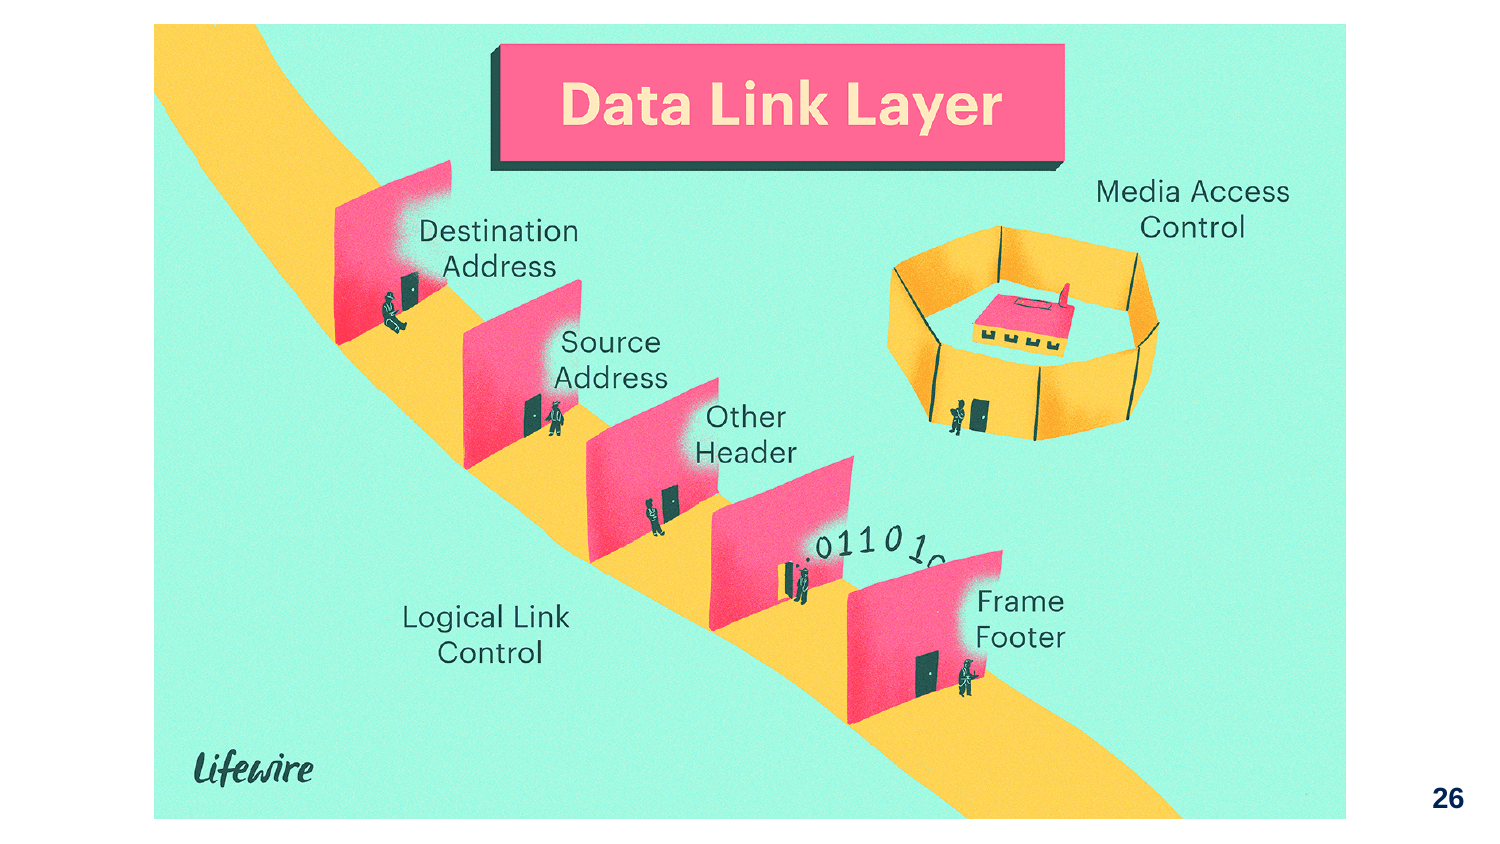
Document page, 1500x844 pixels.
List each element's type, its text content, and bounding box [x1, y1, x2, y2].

picture [154, 24, 1346, 819]
slide_number ‹#› [1389, 764, 1480, 830]
